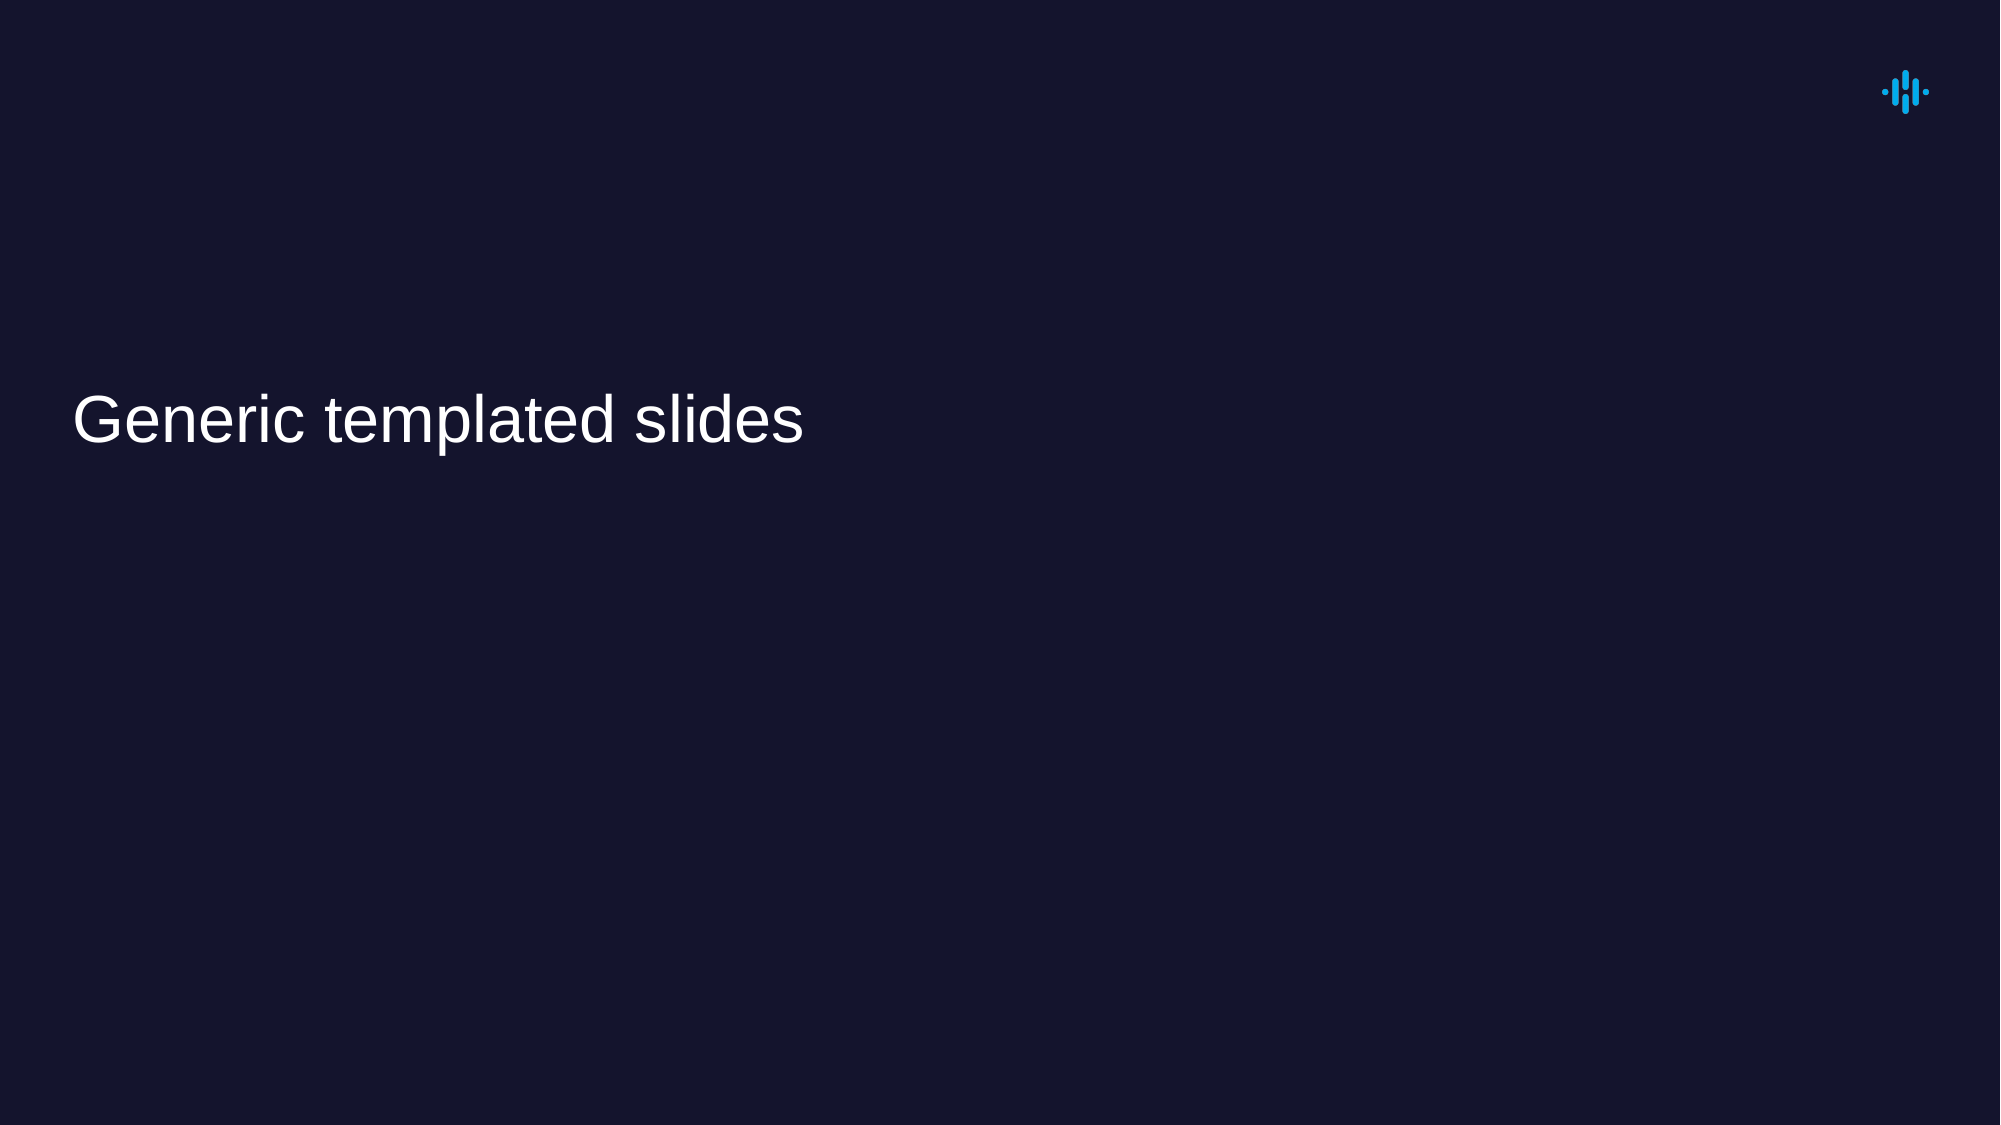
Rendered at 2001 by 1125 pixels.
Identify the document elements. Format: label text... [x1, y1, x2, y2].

title Generic templated slides [72, 385, 1323, 563]
picture [1882, 70, 1929, 114]
